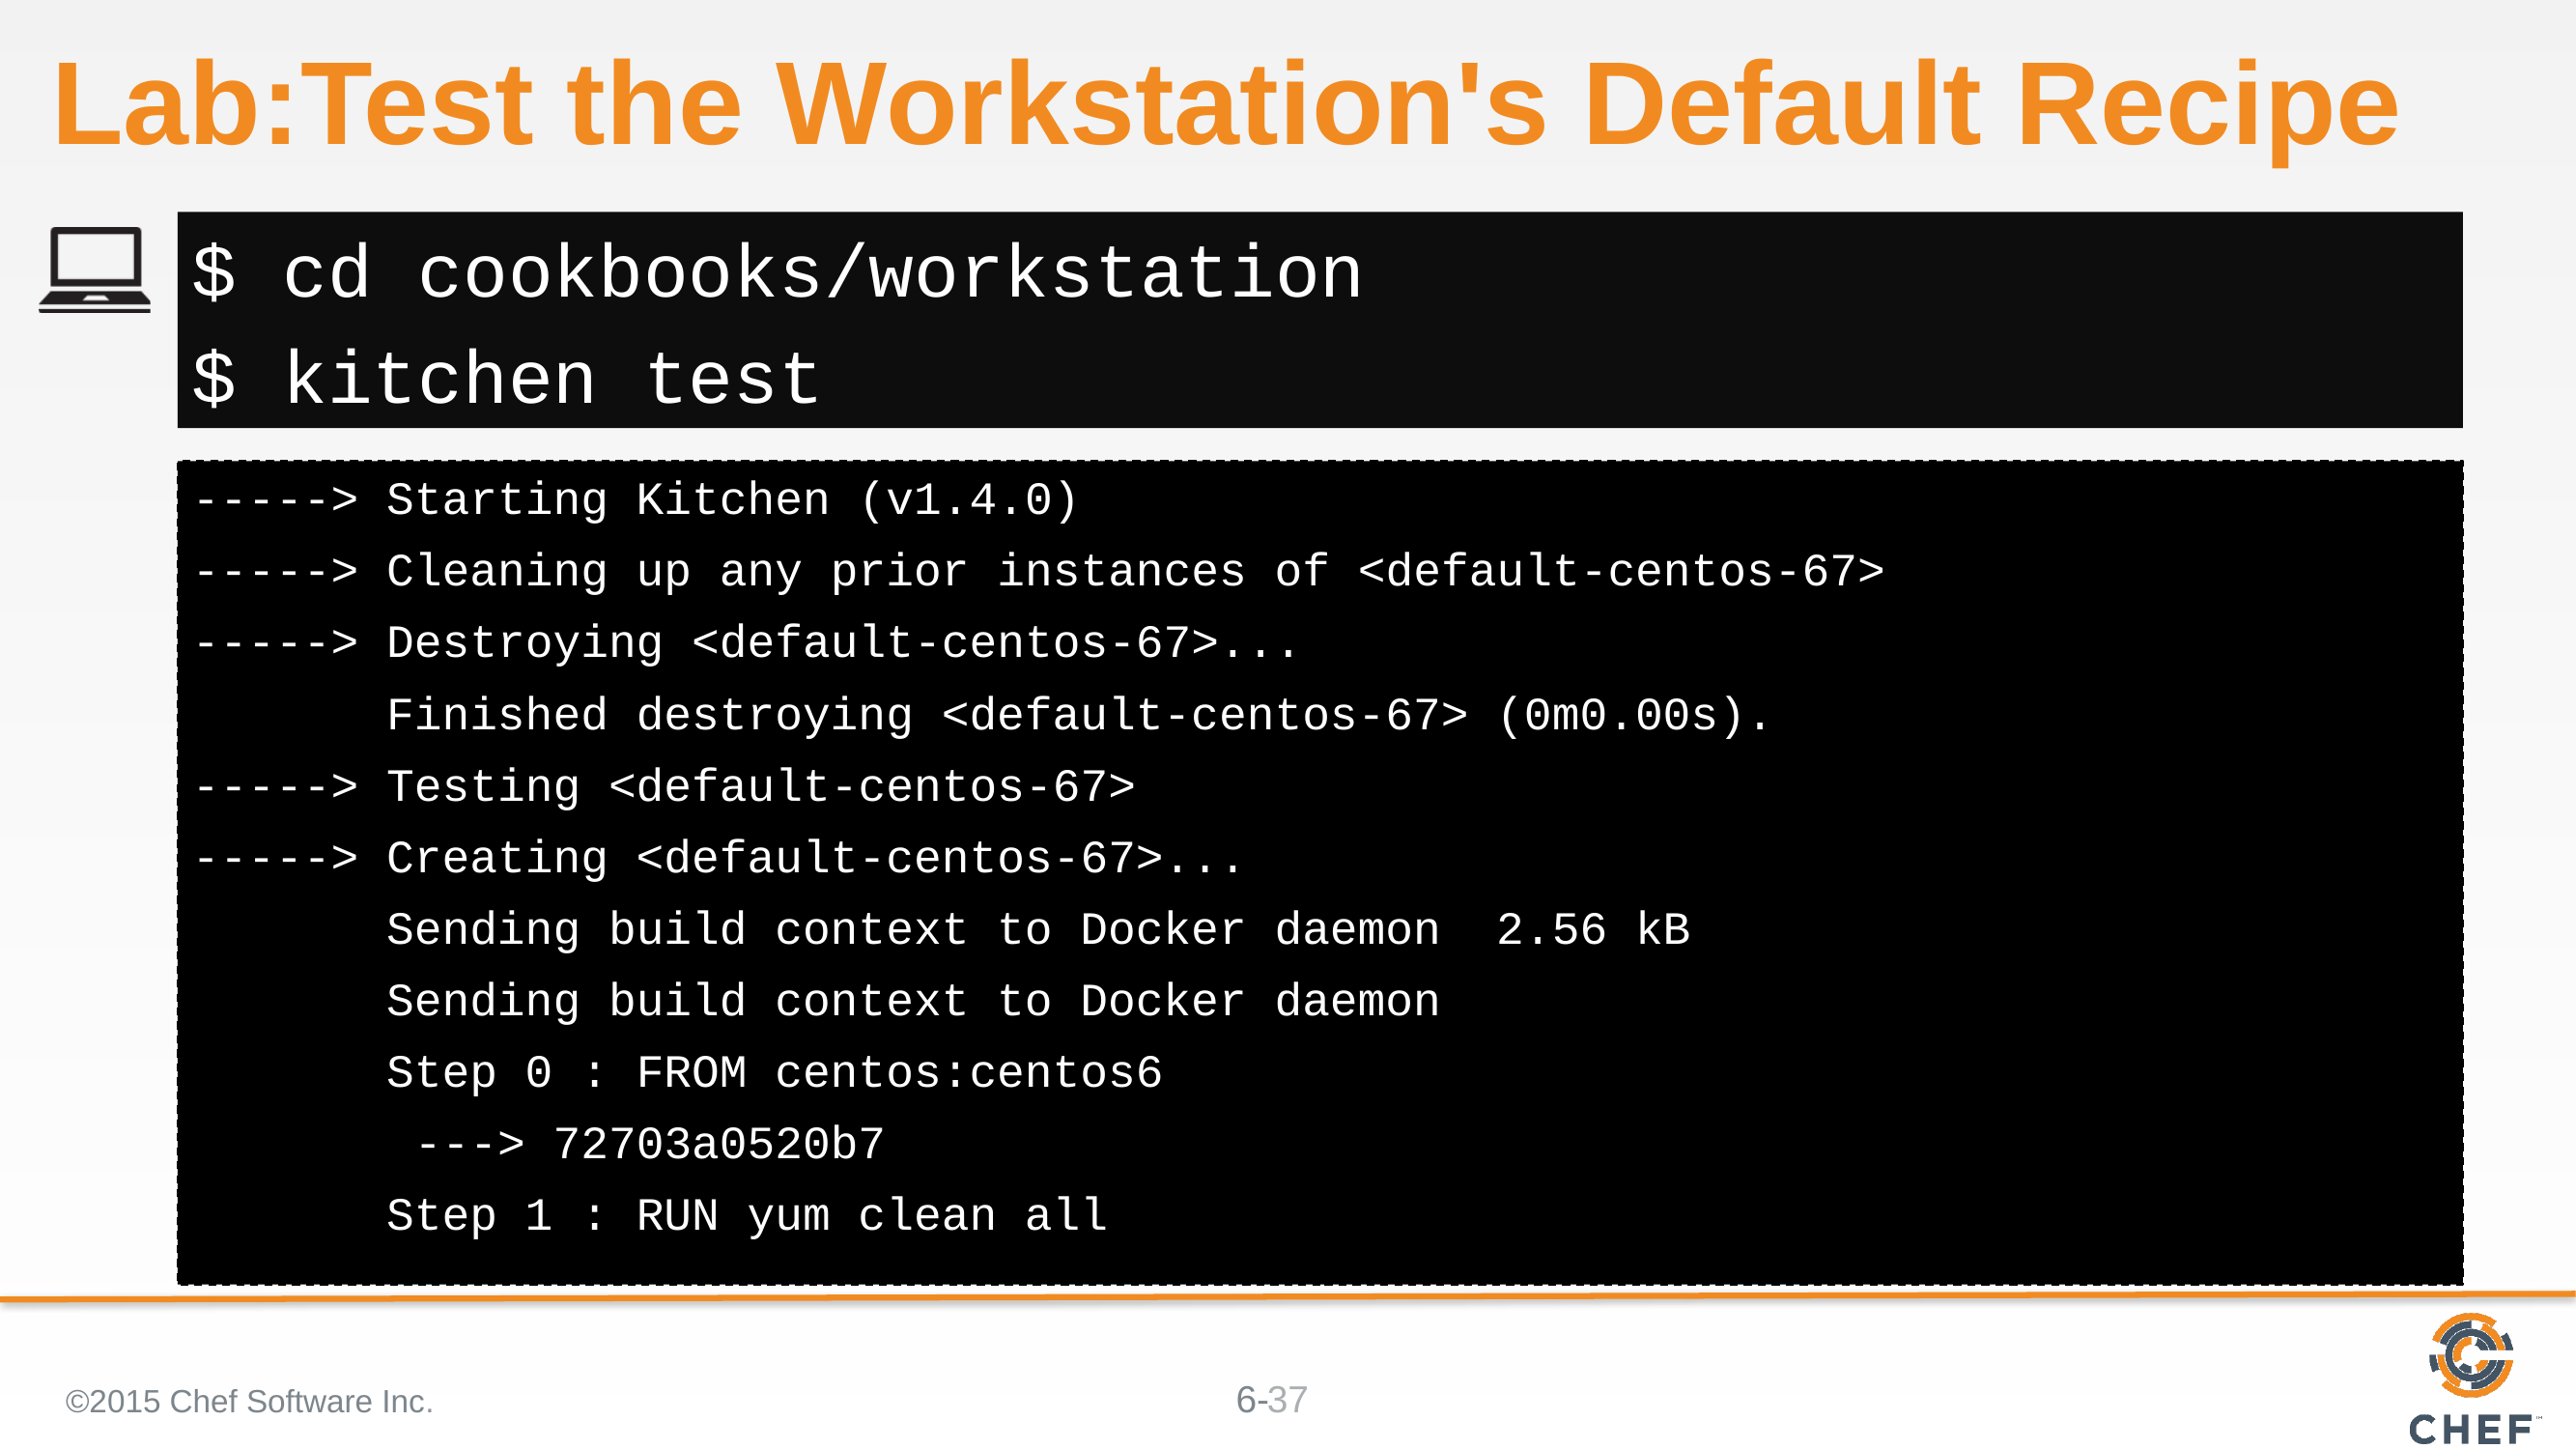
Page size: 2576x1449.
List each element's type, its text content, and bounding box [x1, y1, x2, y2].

footer ©2015 Chef Software Inc. [51, 1359, 952, 1440]
picture [2399, 1297, 2550, 1449]
list -----> Starting Kitchen (v1.4.0) -----> Cleaning up any prior instances of <default-centos-67> -----> Destroying <default-centos-67>... Finished destroying <default-centos-67> (0m0.00s). -----> Testing <default-centos-67> -----> Creating <default-centos-67>... Sending build context to Docker daemon 2.56 kB Sending build context to Docker daemon Step 0 : FROM centos:centos6 ---> 72703a0520b7 Step 1 : RUN yum clean all [177, 460, 2464, 1286]
list $ cd cookbooks/workstation $ kitchen test [177, 212, 2463, 429]
title Lab:Test the Workstation's Default Recipe [51, 43, 2549, 180]
slide_number 37 [998, 1359, 1578, 1437]
